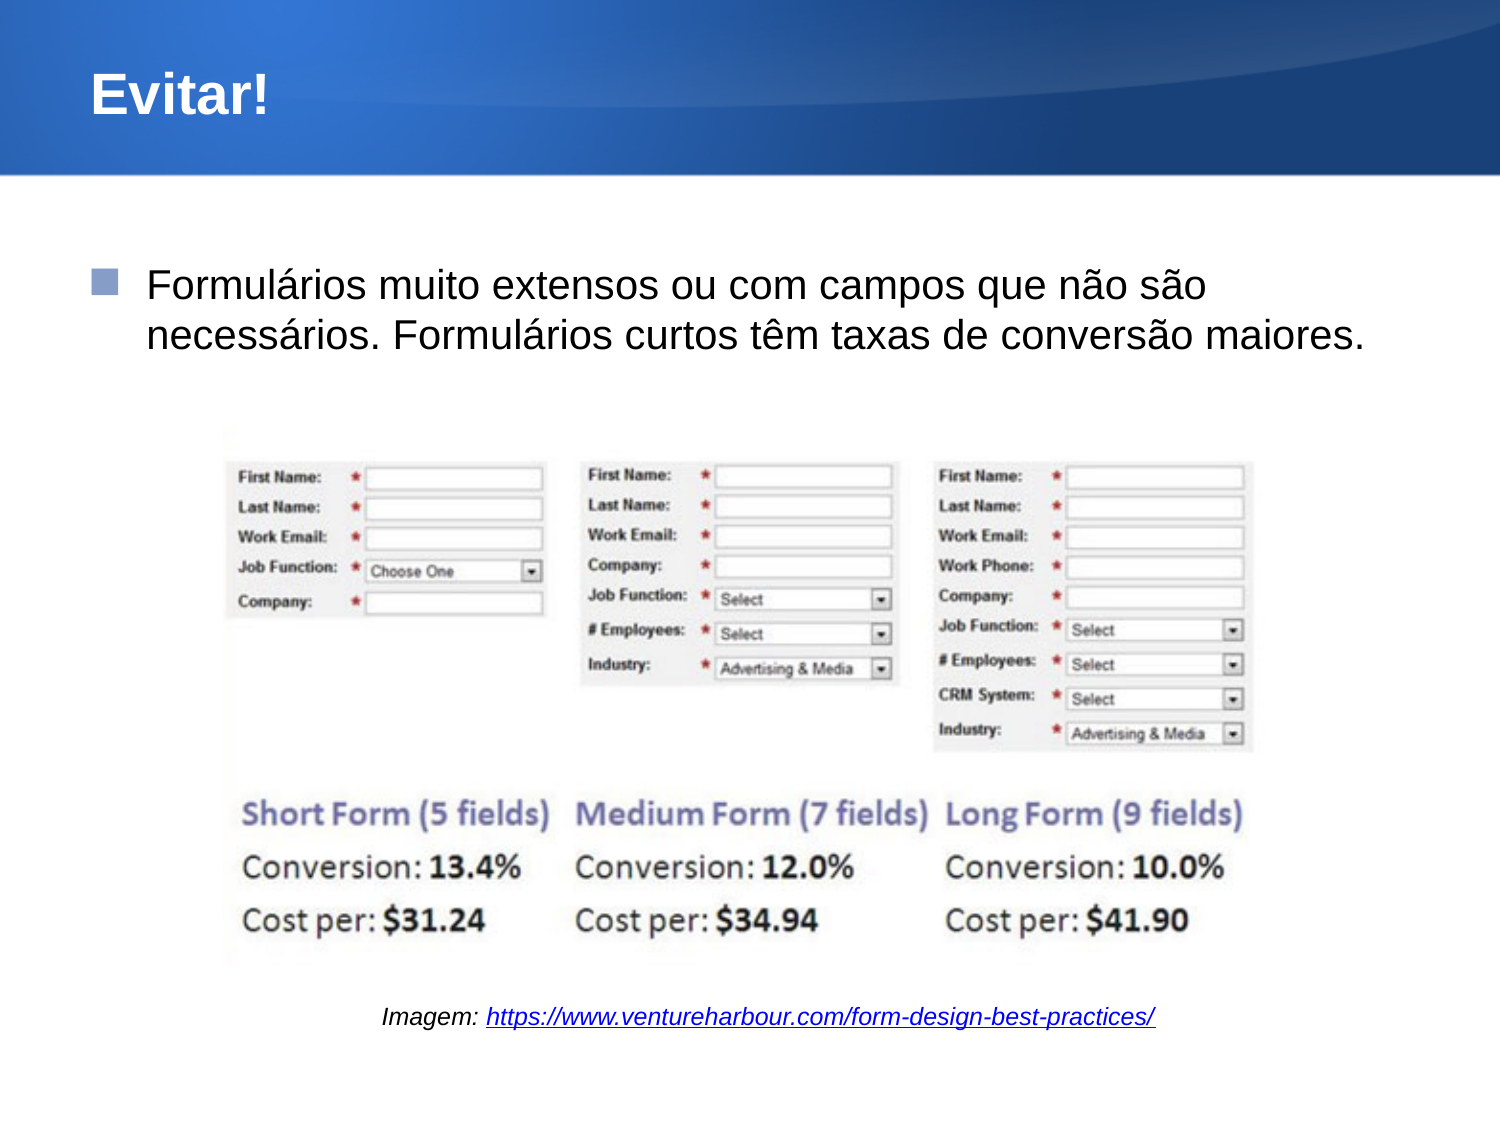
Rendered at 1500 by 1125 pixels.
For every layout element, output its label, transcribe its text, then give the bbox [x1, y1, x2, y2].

picture [0, 0, 1500, 1125]
title Evitar! [74, 32, 1426, 150]
text_box Imagem: https://www.ventureharbour.com/form-design-best-practices/ [137, 993, 1400, 1068]
list Formulários muito extensos ou com campos que não são necessários. Formulários curtos têm taxas de conversão maiores. [74, 249, 1426, 1063]
